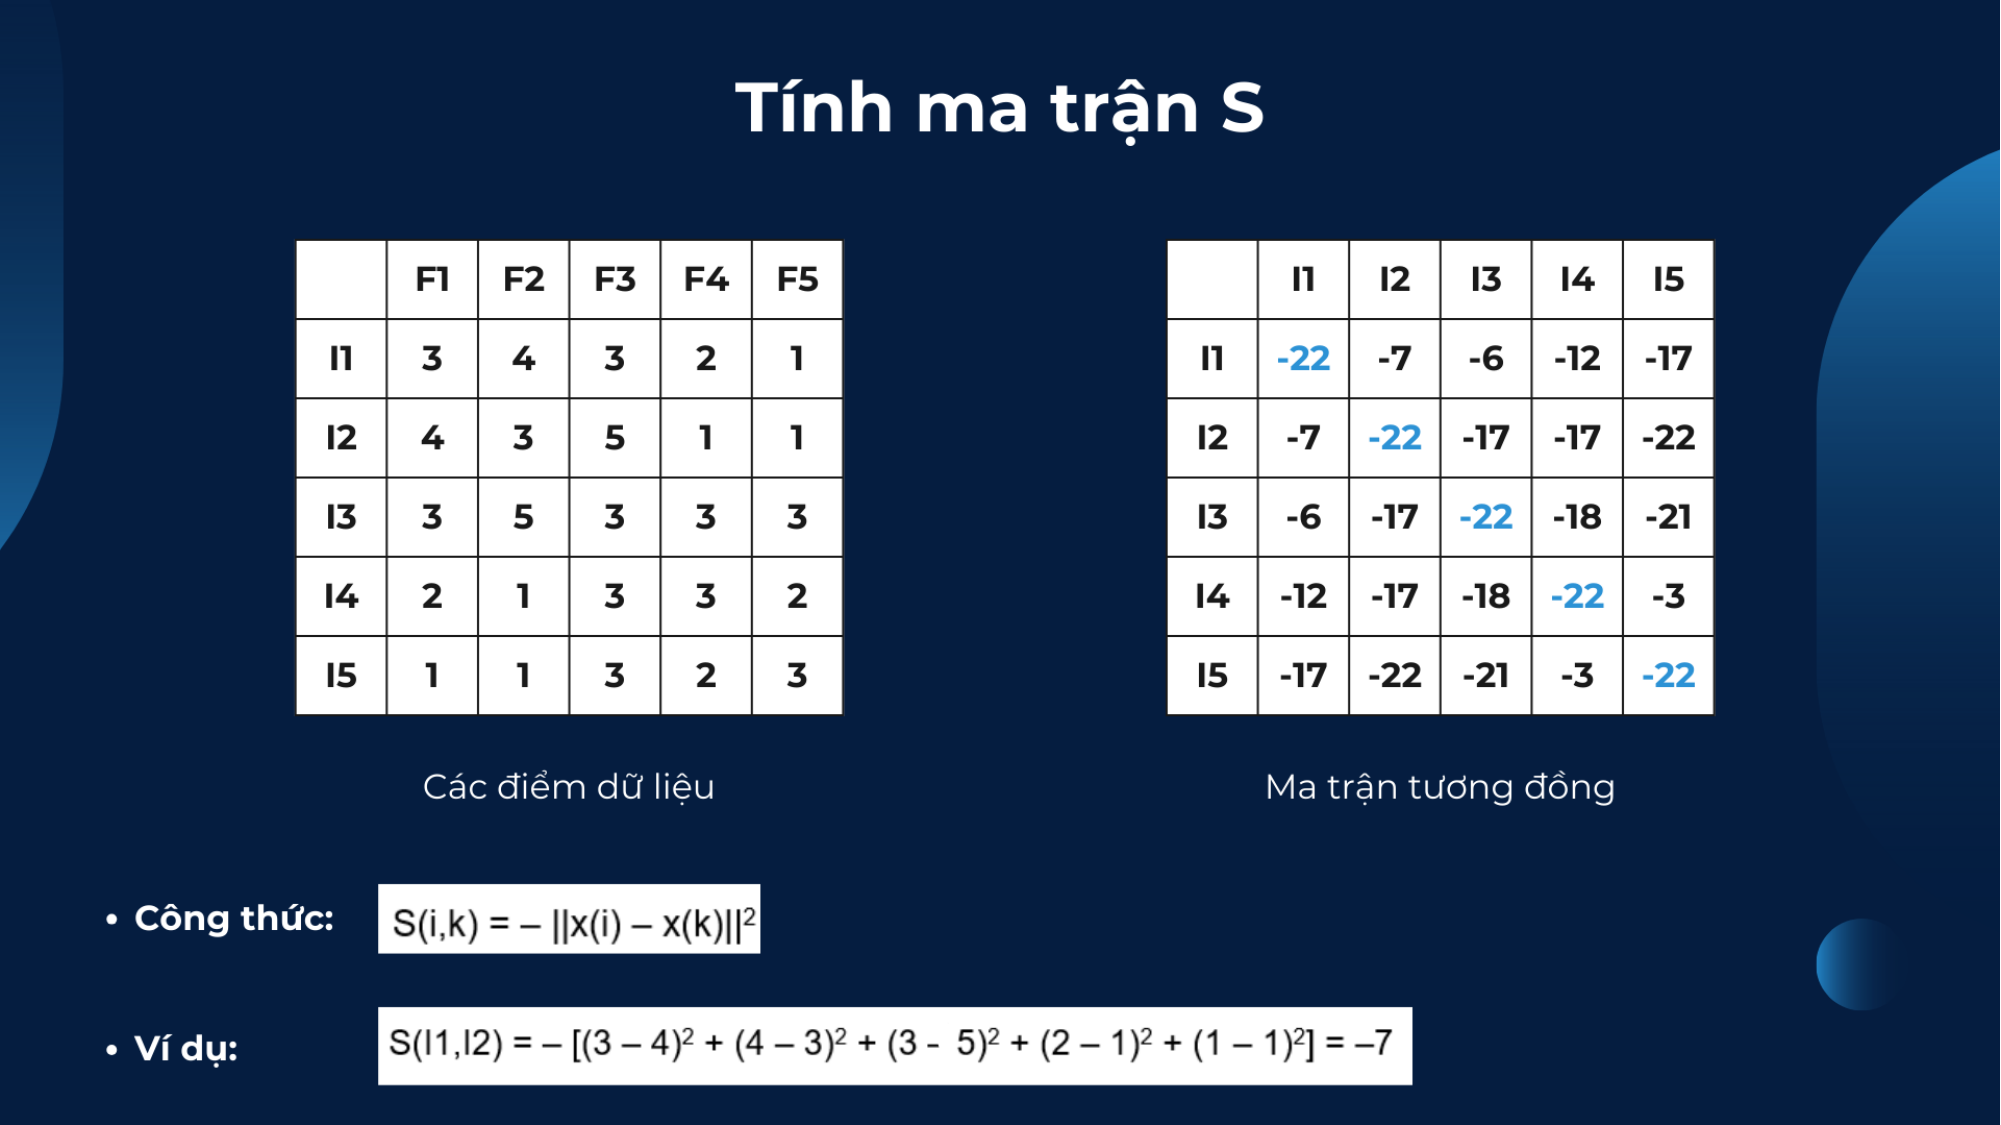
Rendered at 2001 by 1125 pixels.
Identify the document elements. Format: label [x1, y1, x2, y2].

list [0, 0, 2000, 1125]
